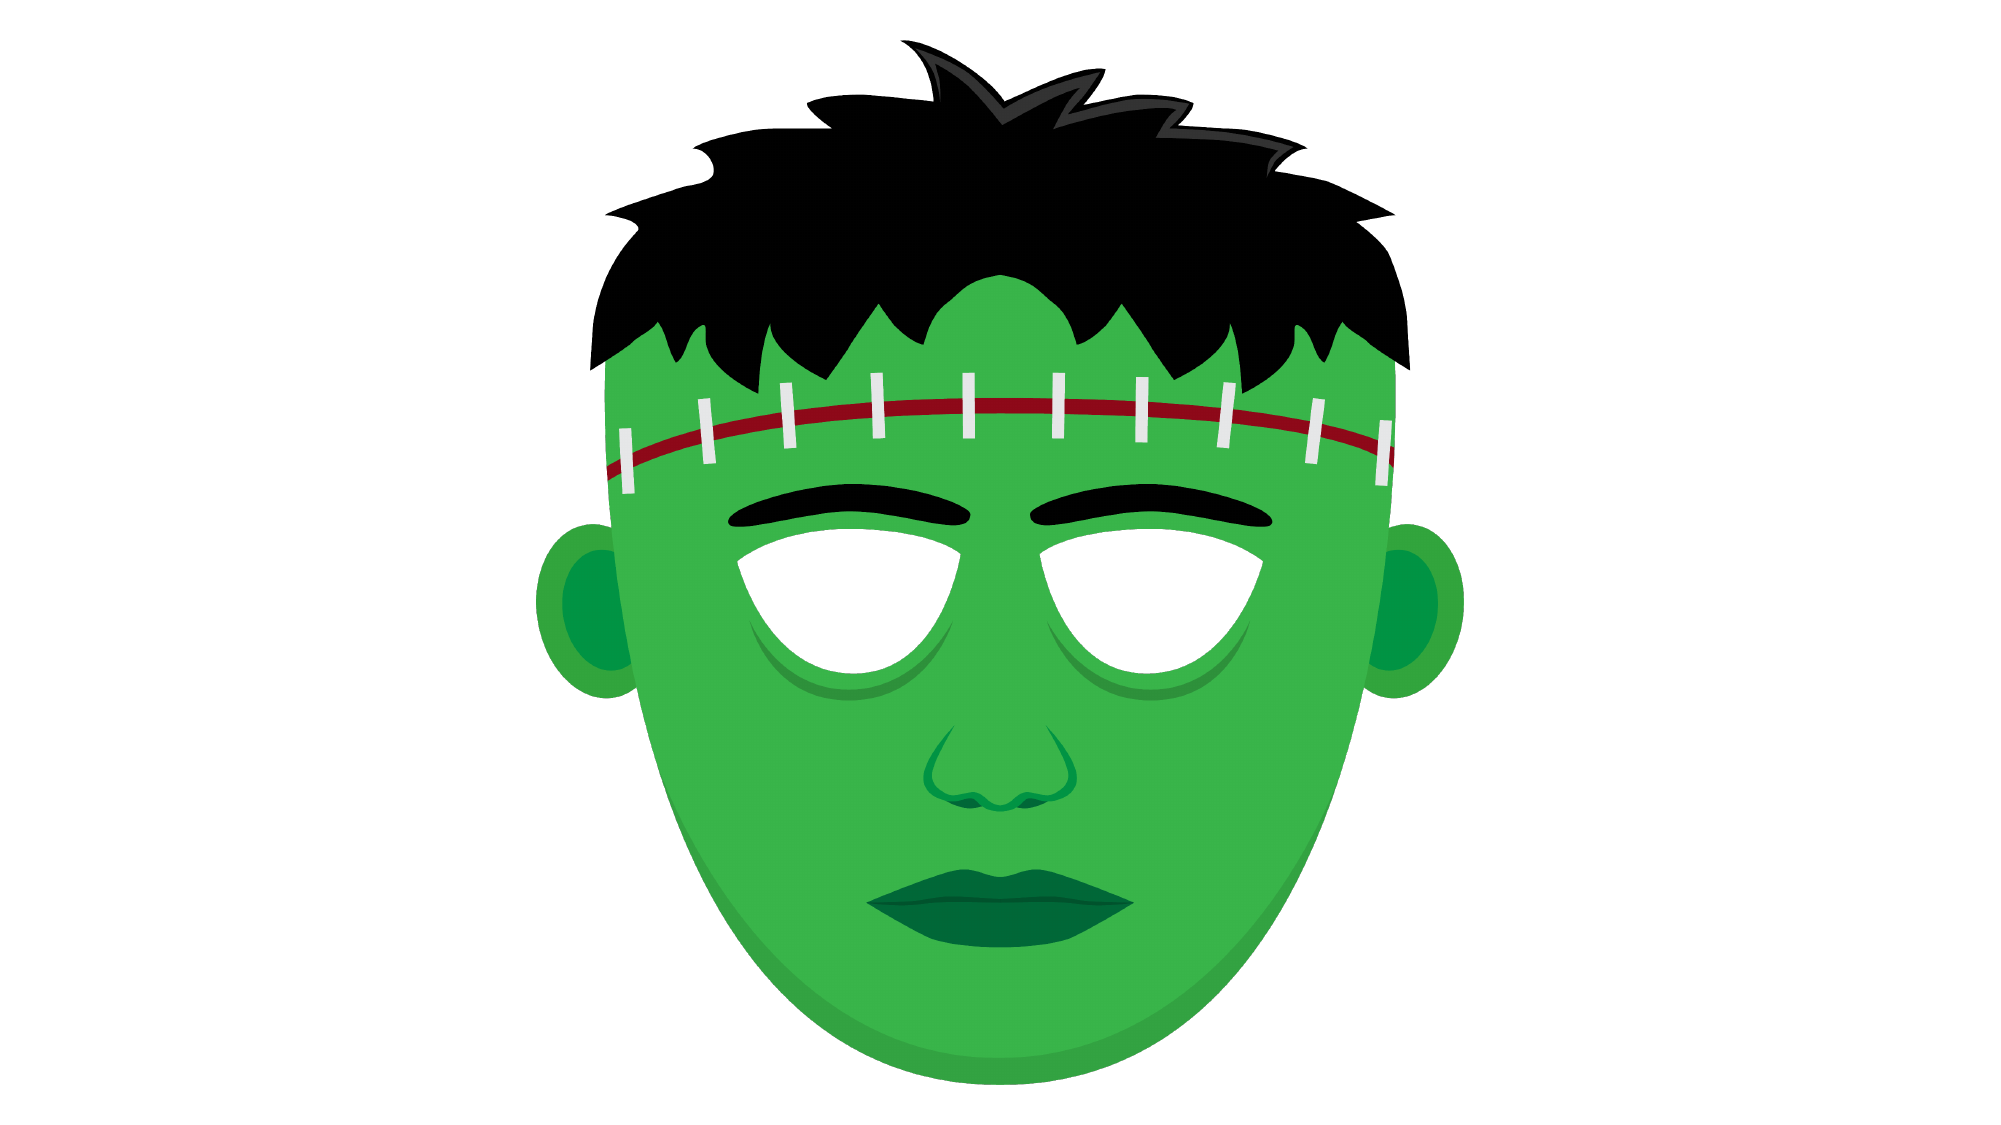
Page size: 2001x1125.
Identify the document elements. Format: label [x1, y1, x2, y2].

picture [536, 40, 1464, 1085]
